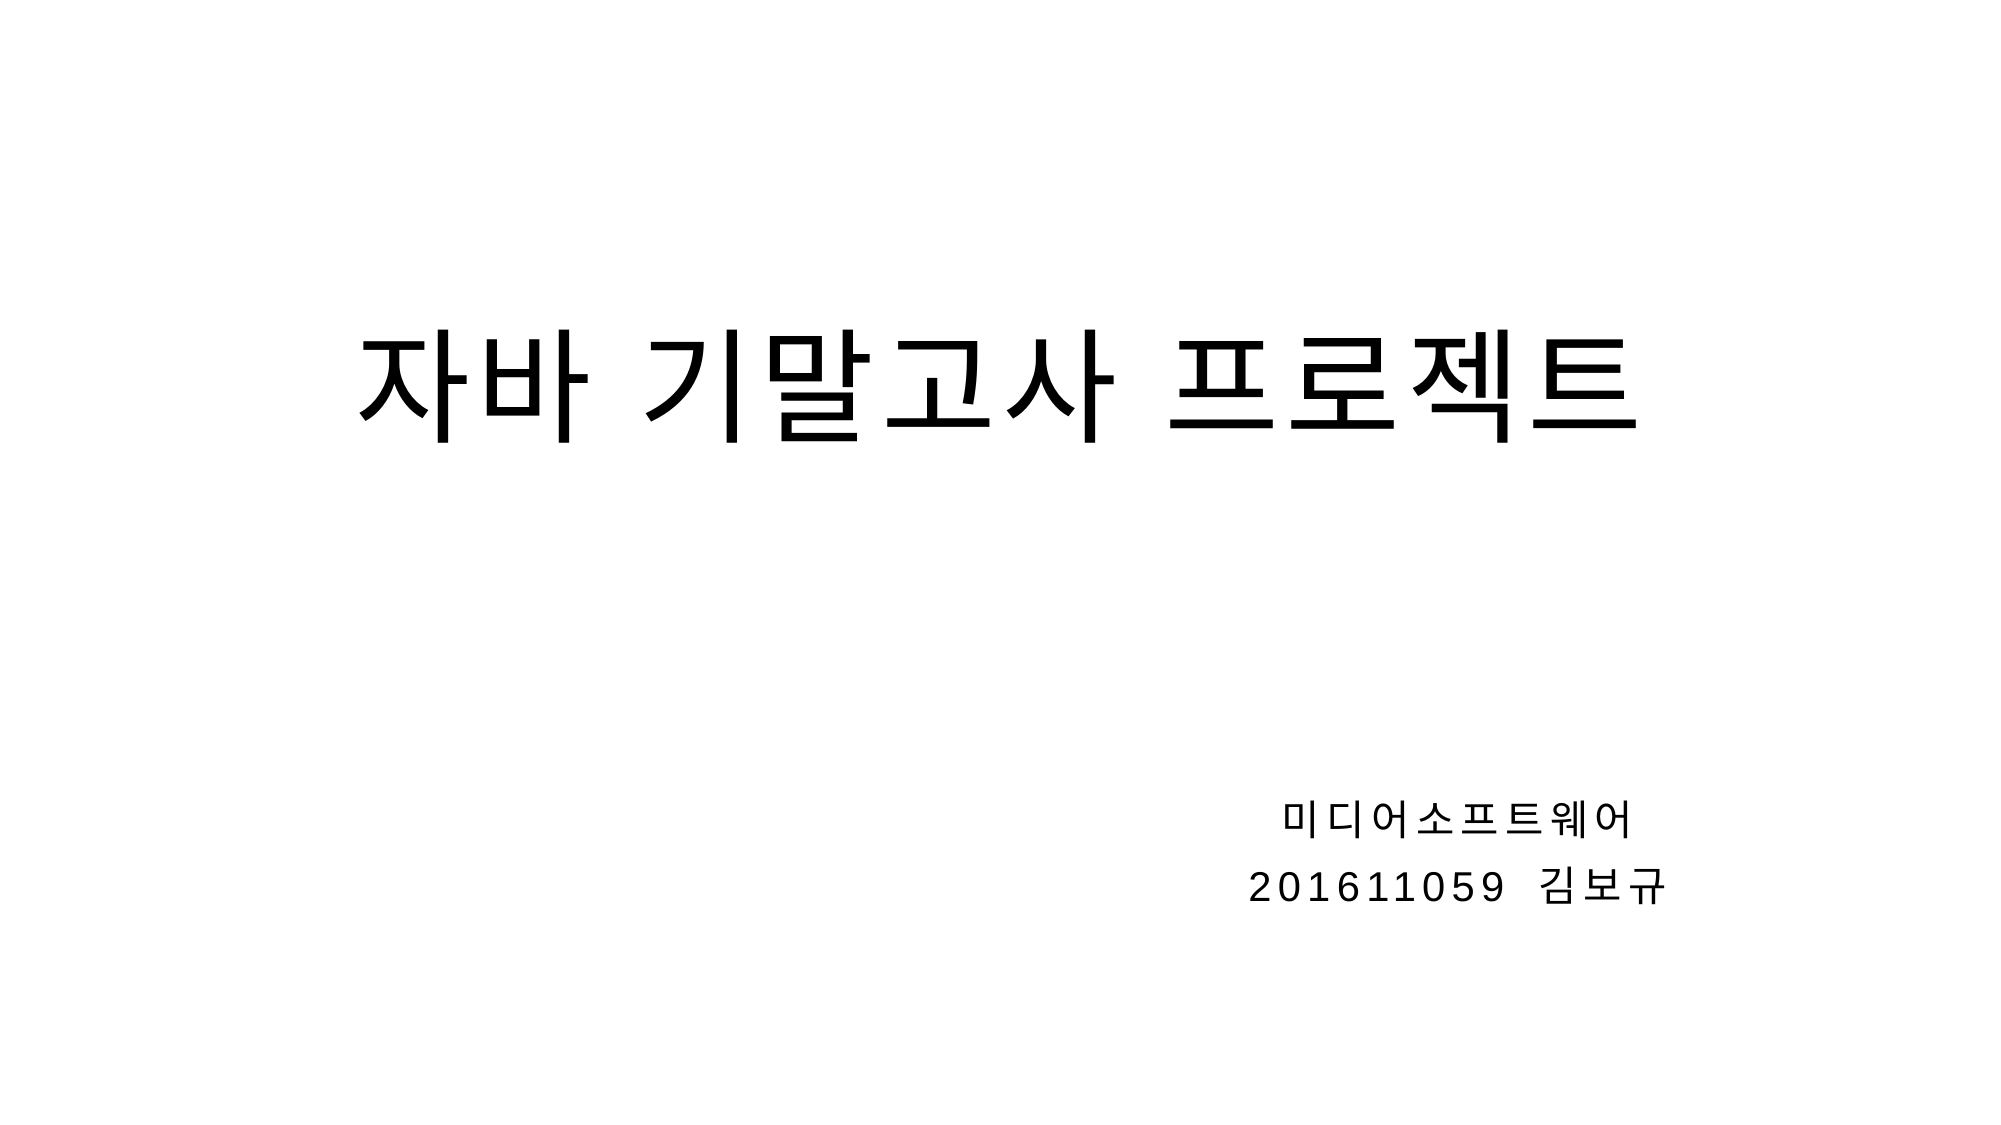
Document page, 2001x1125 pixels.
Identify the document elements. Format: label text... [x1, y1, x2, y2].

subtitle 미디어소프트웨어 201611059 김보규 [1213, 791, 1702, 921]
title 자바 기말고사 프로젝트 [249, 282, 1750, 468]
